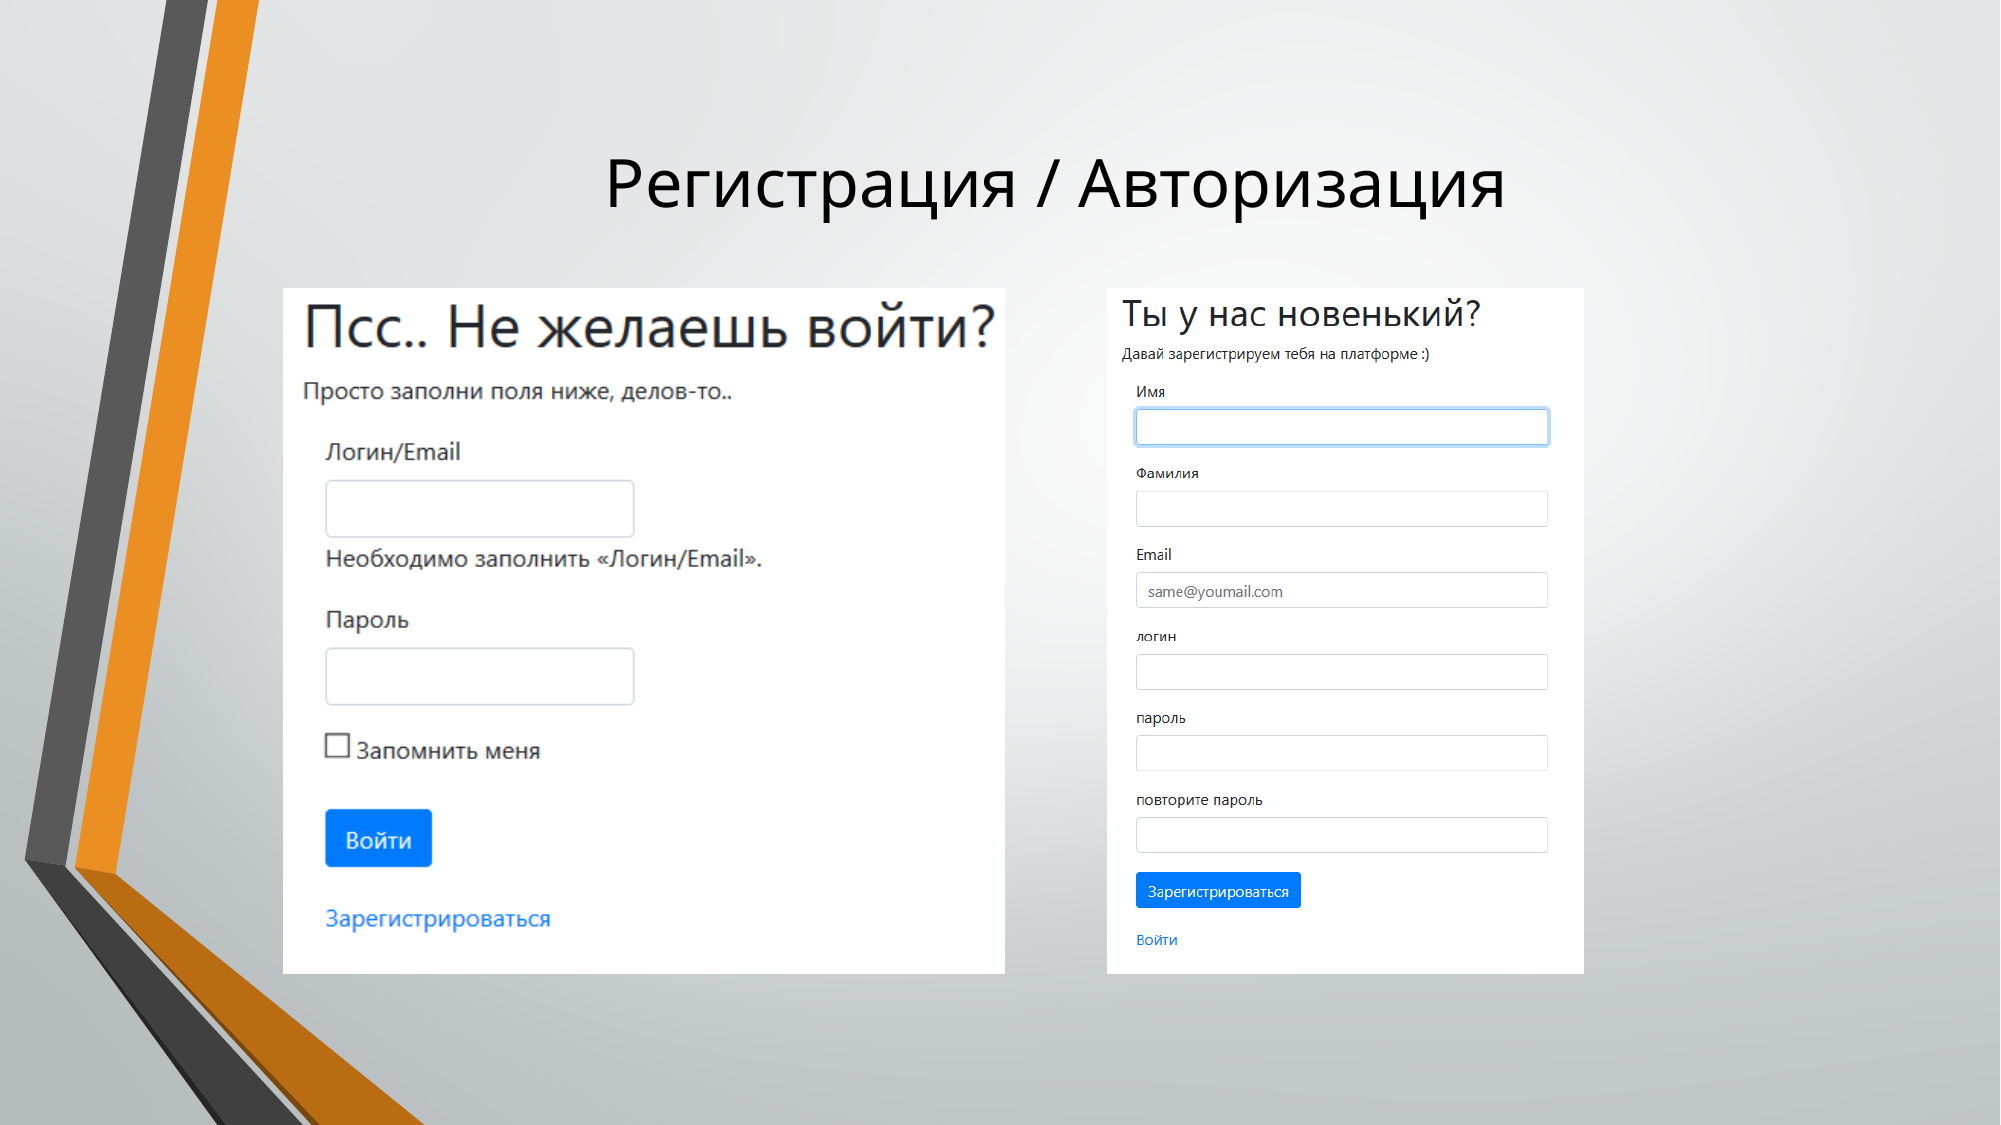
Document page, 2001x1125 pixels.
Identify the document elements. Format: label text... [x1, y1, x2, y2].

picture [1107, 288, 1585, 974]
title Регистрация / Авторизация [243, 112, 1887, 249]
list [282, 288, 1005, 974]
